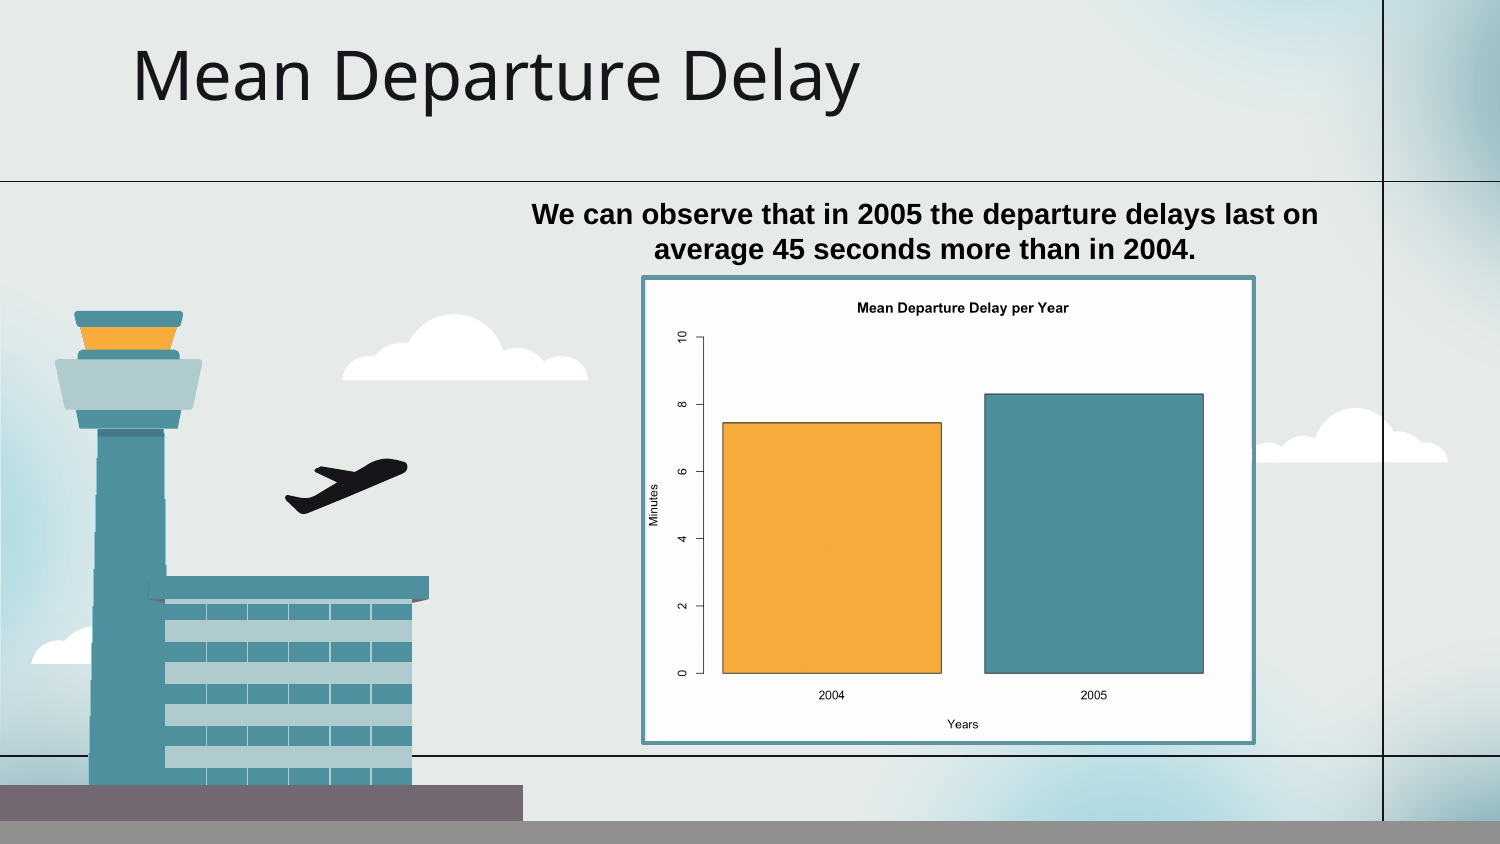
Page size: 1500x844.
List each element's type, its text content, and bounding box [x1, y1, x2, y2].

text_box We can observe that in 2005 the departure delays last on average 45 seconds more than in 2004. [485, 188, 1367, 308]
picture [646, 279, 1251, 744]
title Mean Departure Delay [116, 26, 1384, 121]
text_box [0, 310, 524, 821]
text_box [0, 820, 1500, 844]
